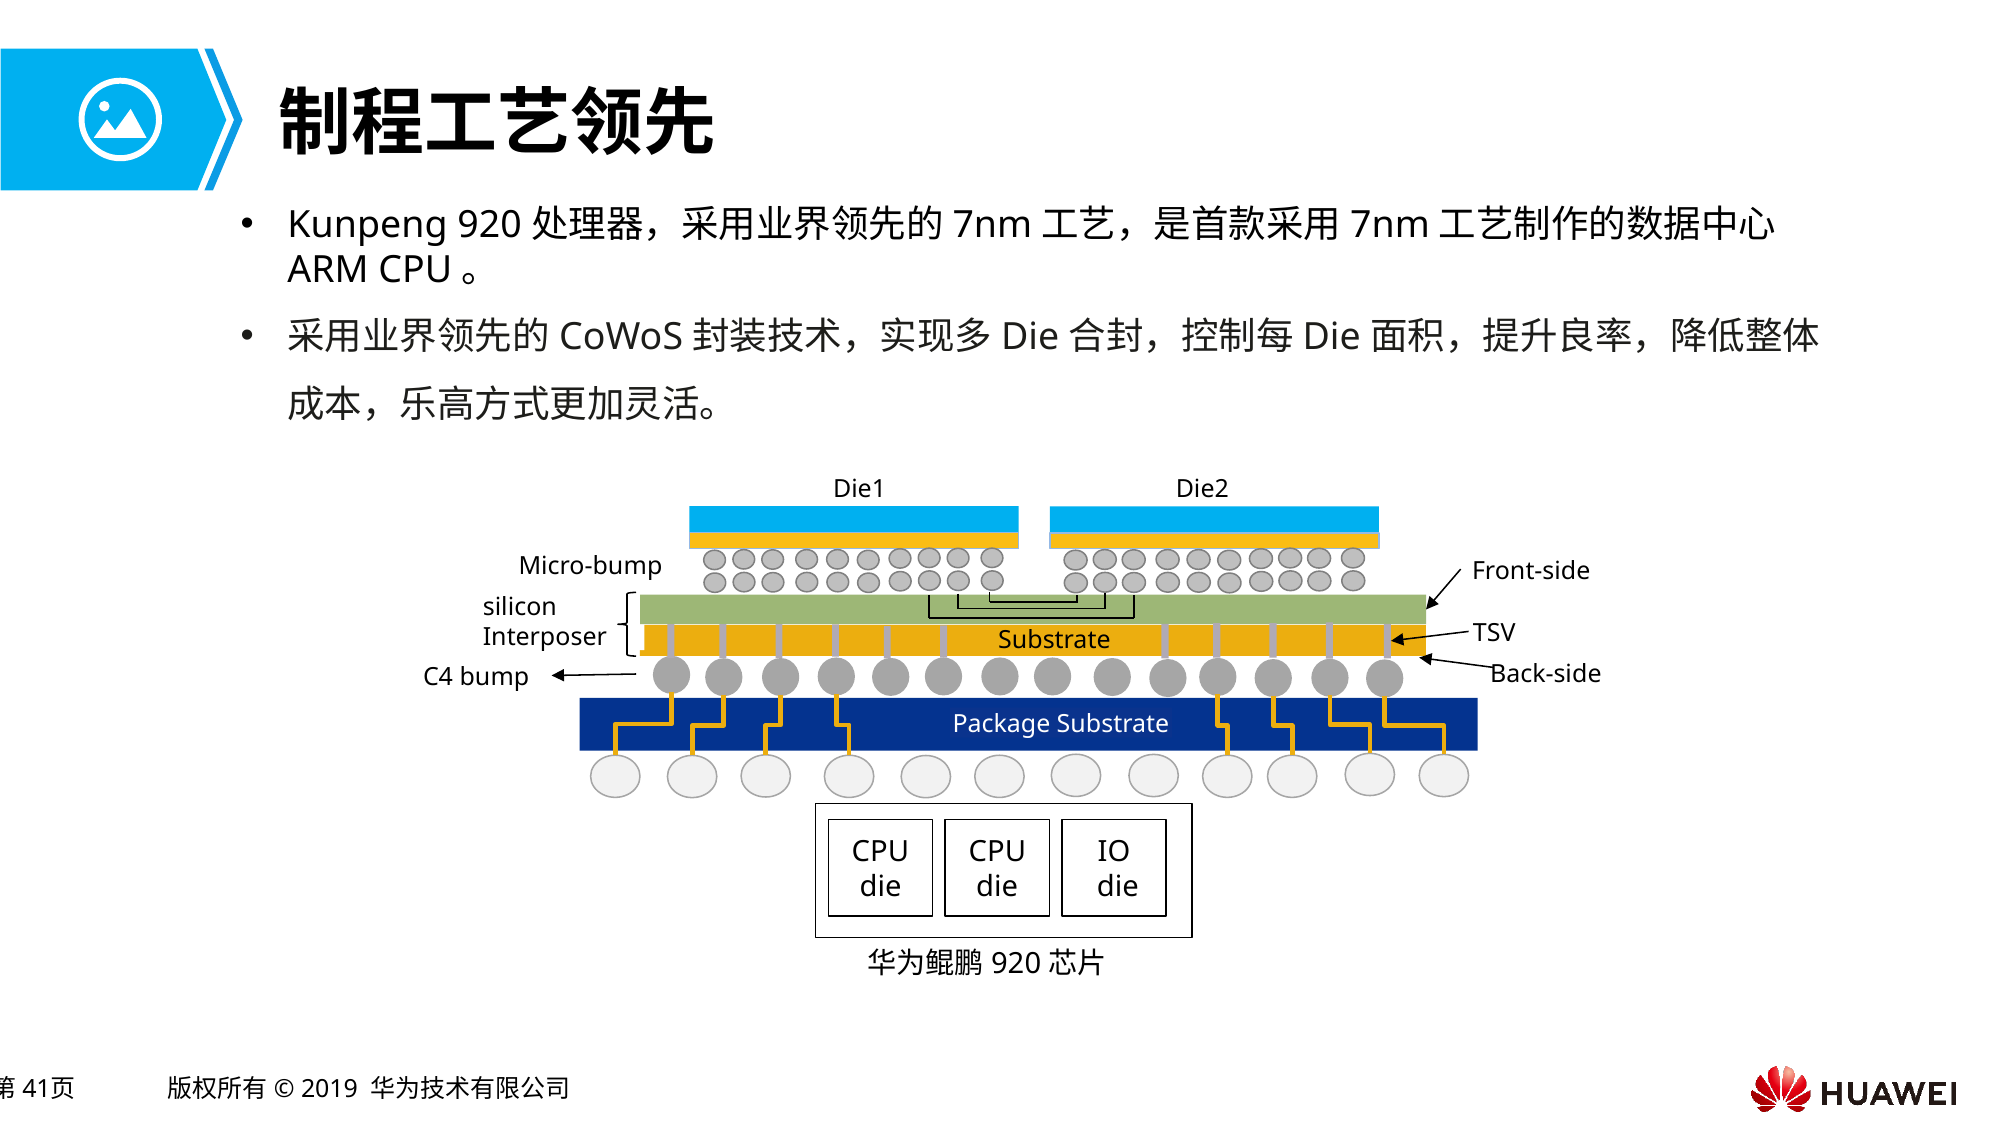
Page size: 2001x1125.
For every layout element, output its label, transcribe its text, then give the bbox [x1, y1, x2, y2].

picture [1751, 1066, 1956, 1112]
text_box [408, 473, 1604, 989]
text_box Kunpeng 920处理器，采用业界领先的7nm工艺，是首款采用7nm工艺制作的数据中心ARM CPU。 采用业界领先的CoWoS封装技术，实现多Die合封，控制每Die面积，提升良率，降低整体成本，乐高方式更加灵活。 [226, 192, 1839, 432]
title 制程工艺领先 [261, 67, 1875, 173]
